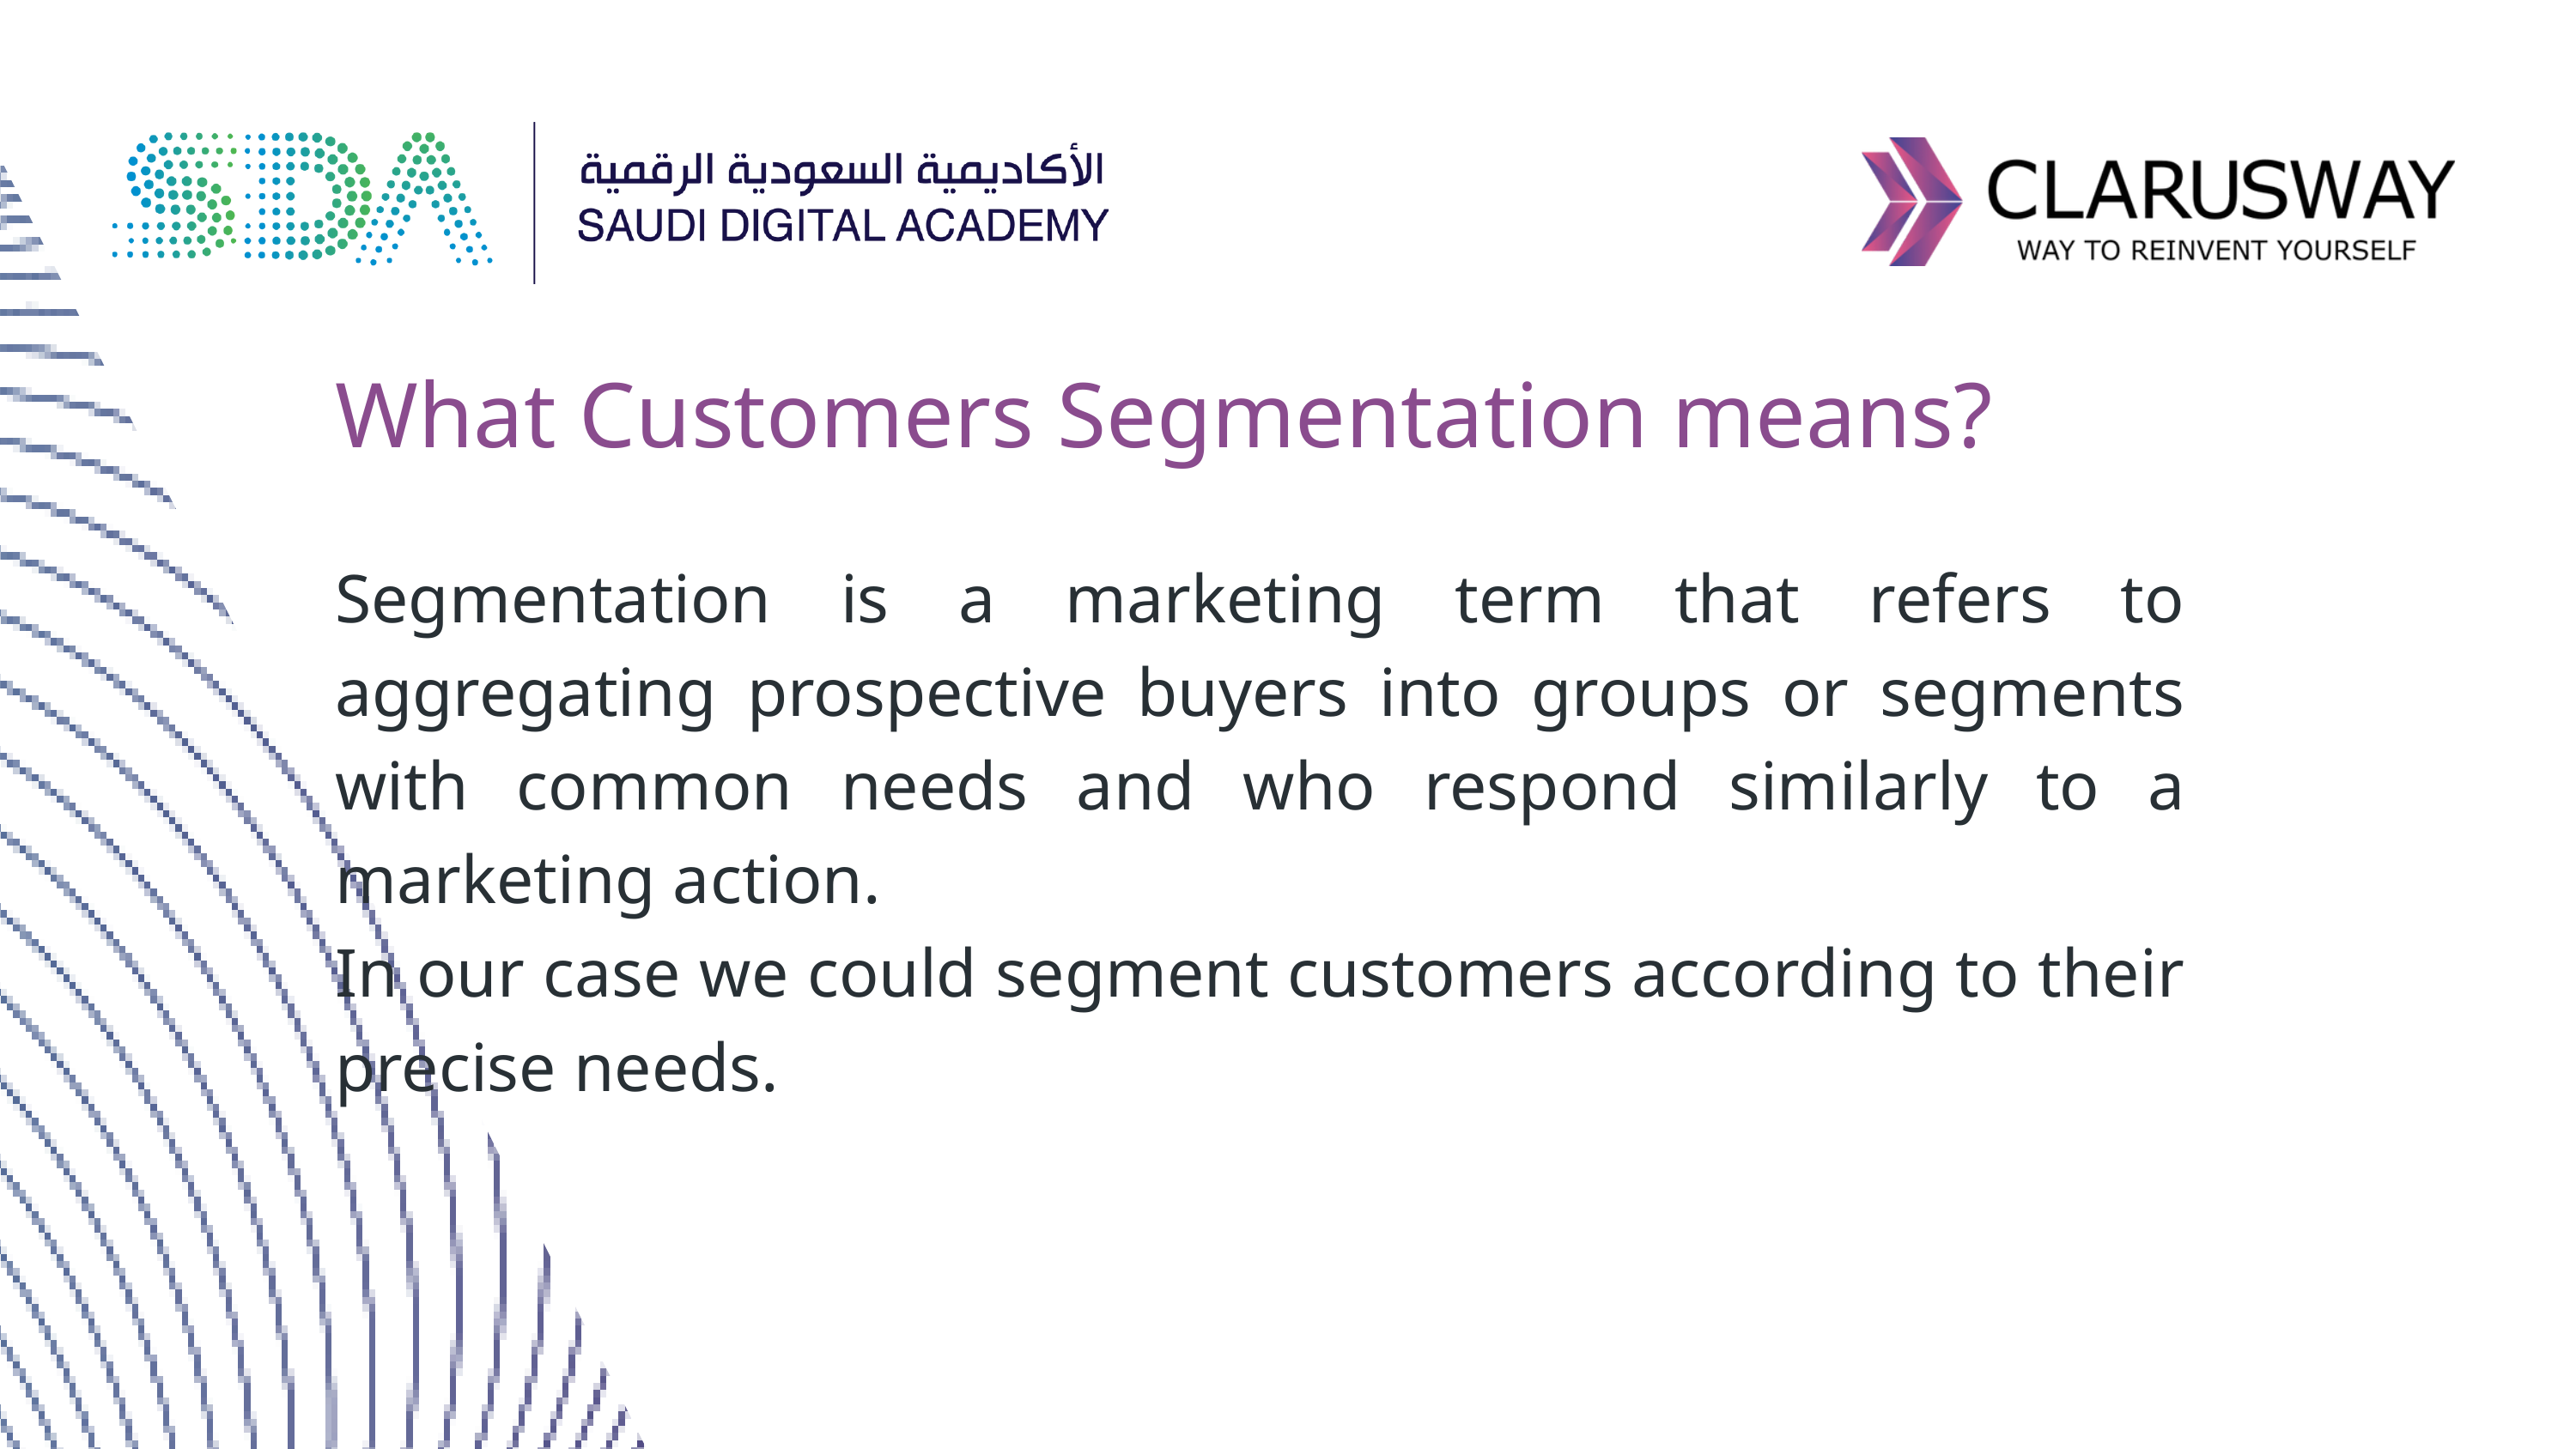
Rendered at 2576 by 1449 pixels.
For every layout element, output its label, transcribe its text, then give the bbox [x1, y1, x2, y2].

text_box [112, 122, 1109, 284]
text_box [1862, 137, 2456, 266]
text_box [0, 157, 647, 1449]
text_box Segmentation is a marketing term that refers to aggregating prospective buyers into groups or segments with common needs and who respond similarly to a marketing action. In our case we could segment customers according to their precise needs. [335, 542, 2186, 1105]
text_box What Customers Segmentation means? [335, 376, 2241, 466]
